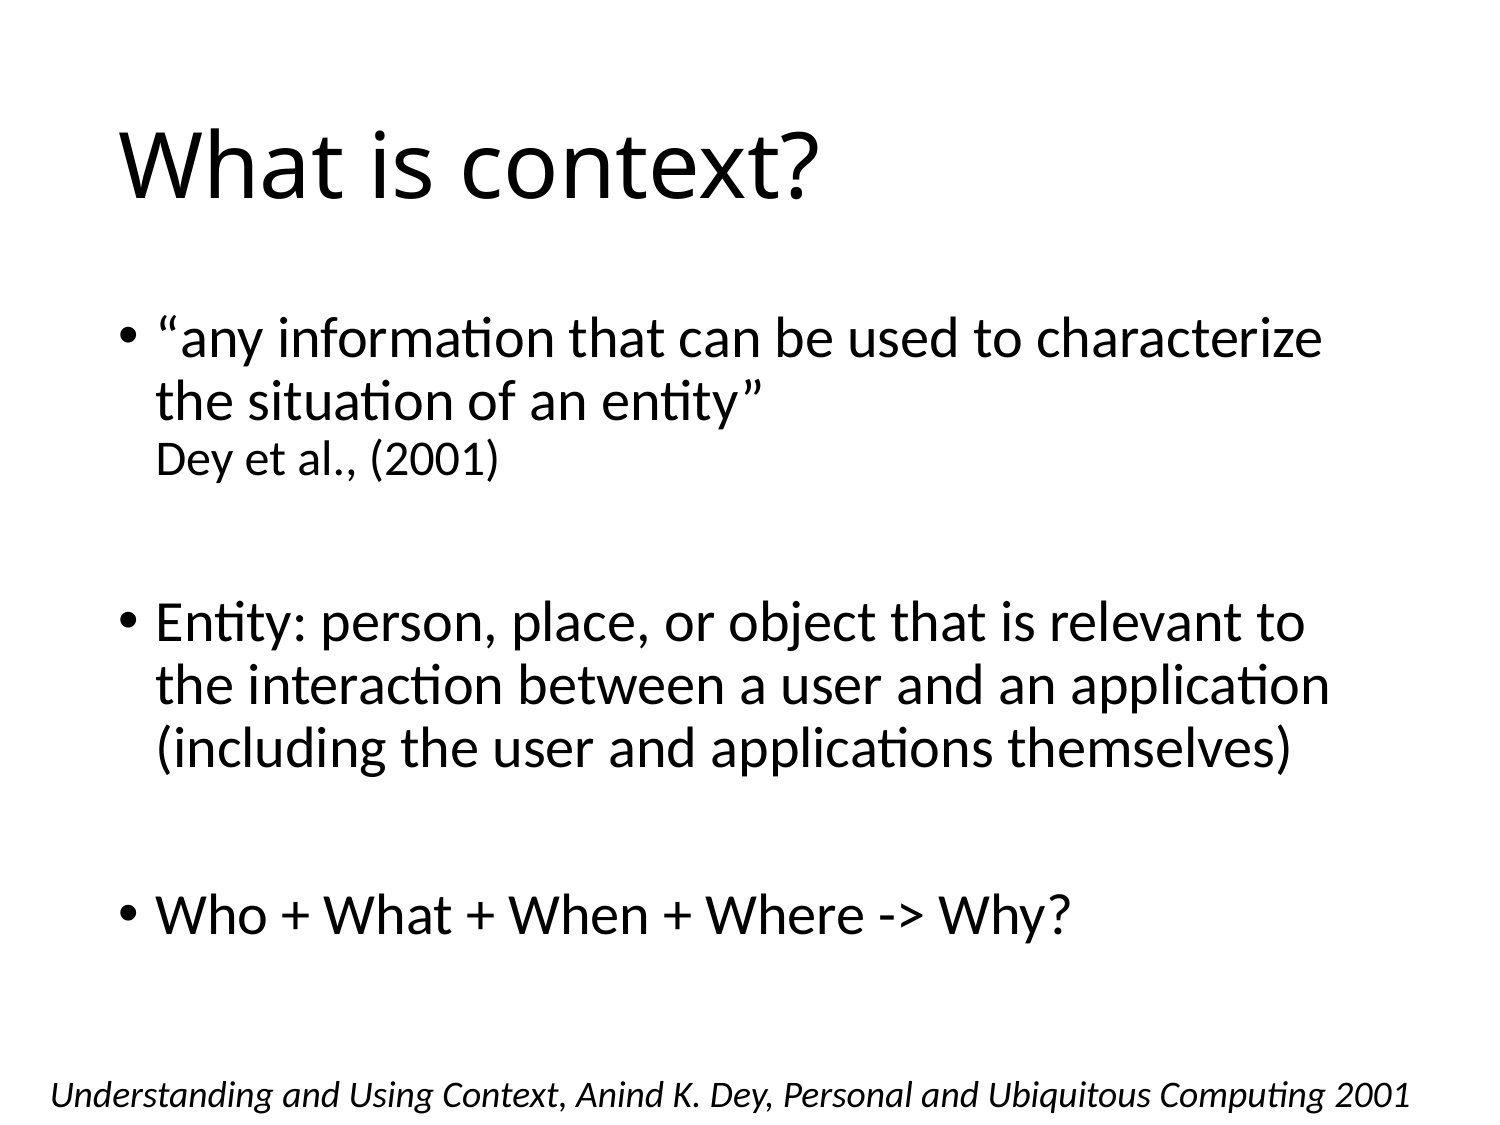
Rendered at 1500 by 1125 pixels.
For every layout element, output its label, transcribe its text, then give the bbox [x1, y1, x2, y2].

list “any information that can be used to characterize the situation of an entity” Dey et al., (2001) Entity: person, place, or object that is relevant to the interaction between a user and an application (including the user and applications themselves) Who + What + When + Where -> Why? [103, 299, 1397, 1014]
text_box Understanding and Using Context, Anind K. Dey, Personal and Ubiquitous Computing 2001 [35, 1062, 1427, 1123]
title What is context? [103, 59, 1397, 278]
